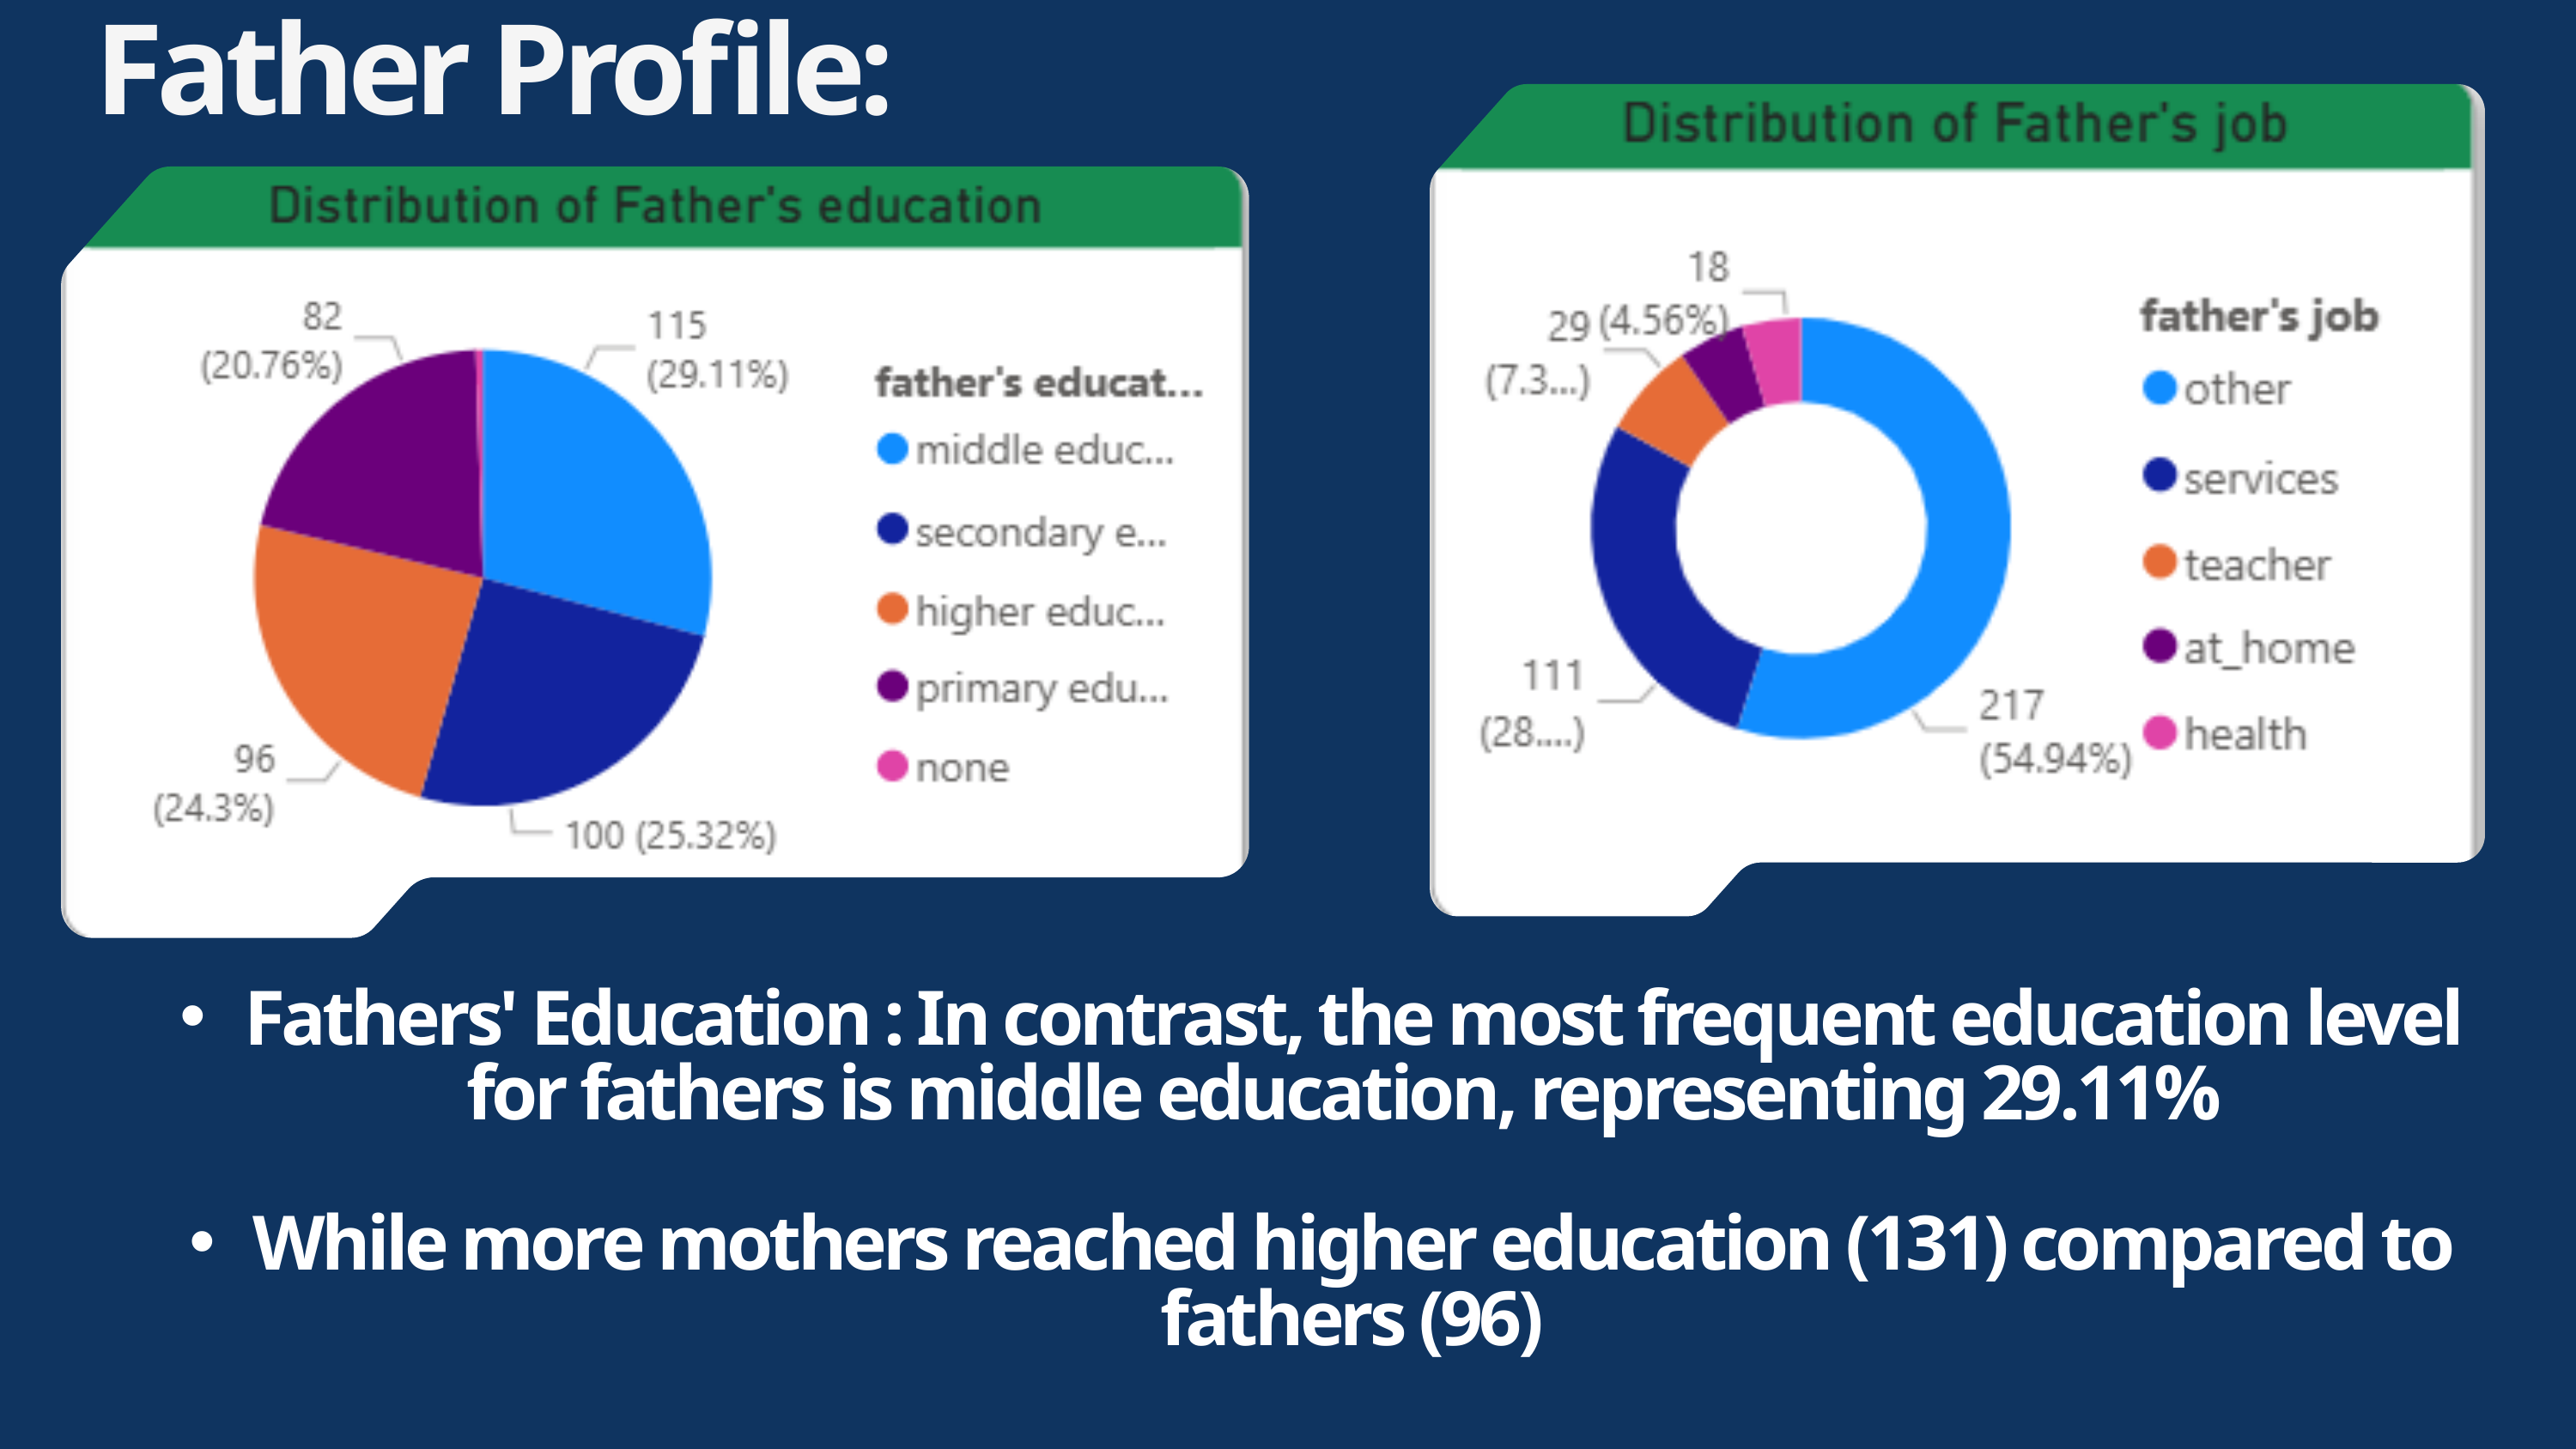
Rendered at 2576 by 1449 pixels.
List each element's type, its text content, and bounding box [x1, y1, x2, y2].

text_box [1429, 83, 2486, 917]
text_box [60, 166, 1249, 938]
text_box Fathers' Education : In contrast, the most frequent education level for fathers is middle education, representing 29.11% While more mothers reached higher education (131) compared to fathers (96) [61, 985, 2515, 1361]
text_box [94, 0, 1066, 214]
